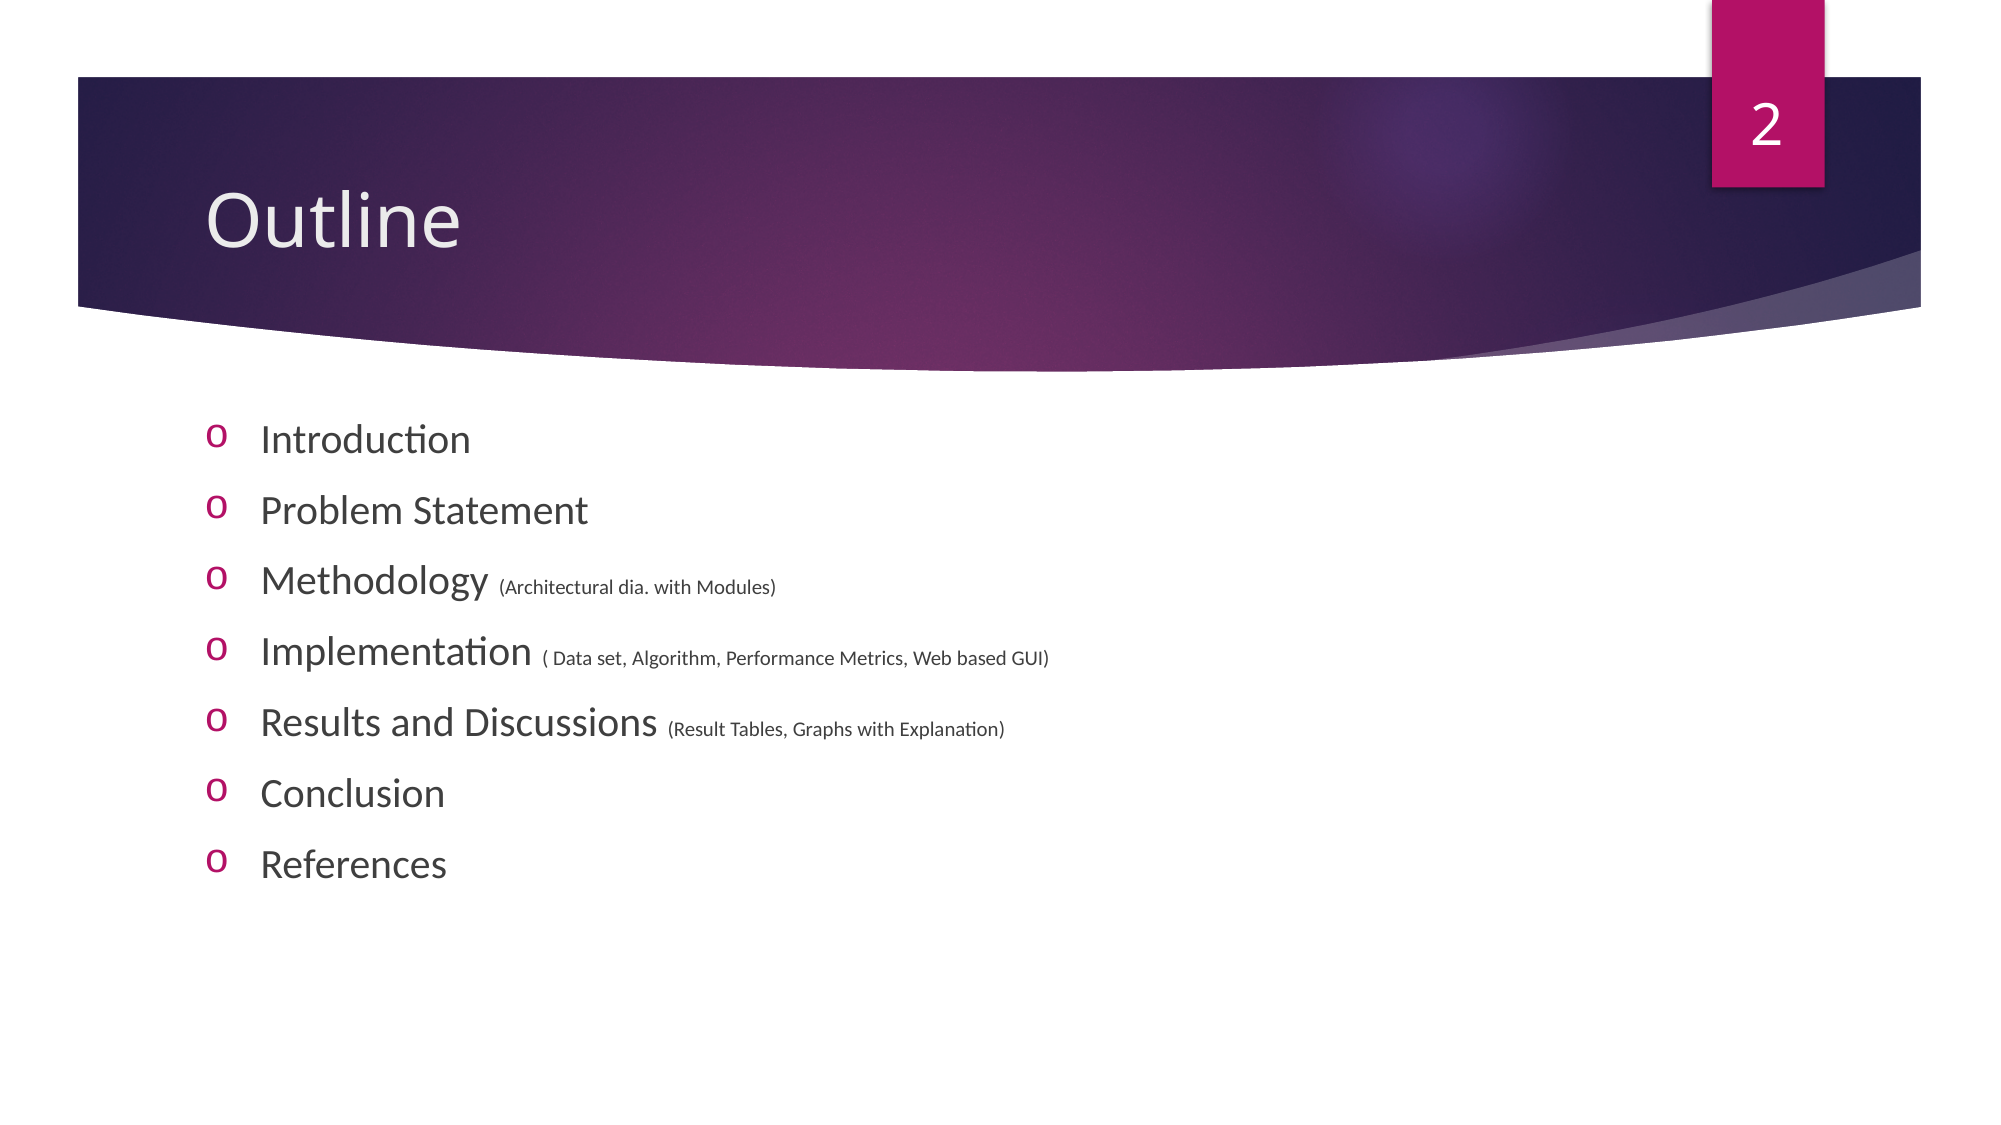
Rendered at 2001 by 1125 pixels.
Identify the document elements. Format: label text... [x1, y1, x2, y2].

slide_number 2 [1698, 48, 1836, 175]
title Outline [189, 159, 1627, 276]
text_box References [1528, 317, 1727, 353]
picture [79, 78, 1920, 371]
list Introduction Problem Statement Methodology (Architectural dia. with Modules) Implementation ( Data set, Algorithm, Performance Metrics, Web based GUI) Results and Discussions (Result Tables, Graphs with Explanation) Conclusion References [189, 404, 1638, 965]
